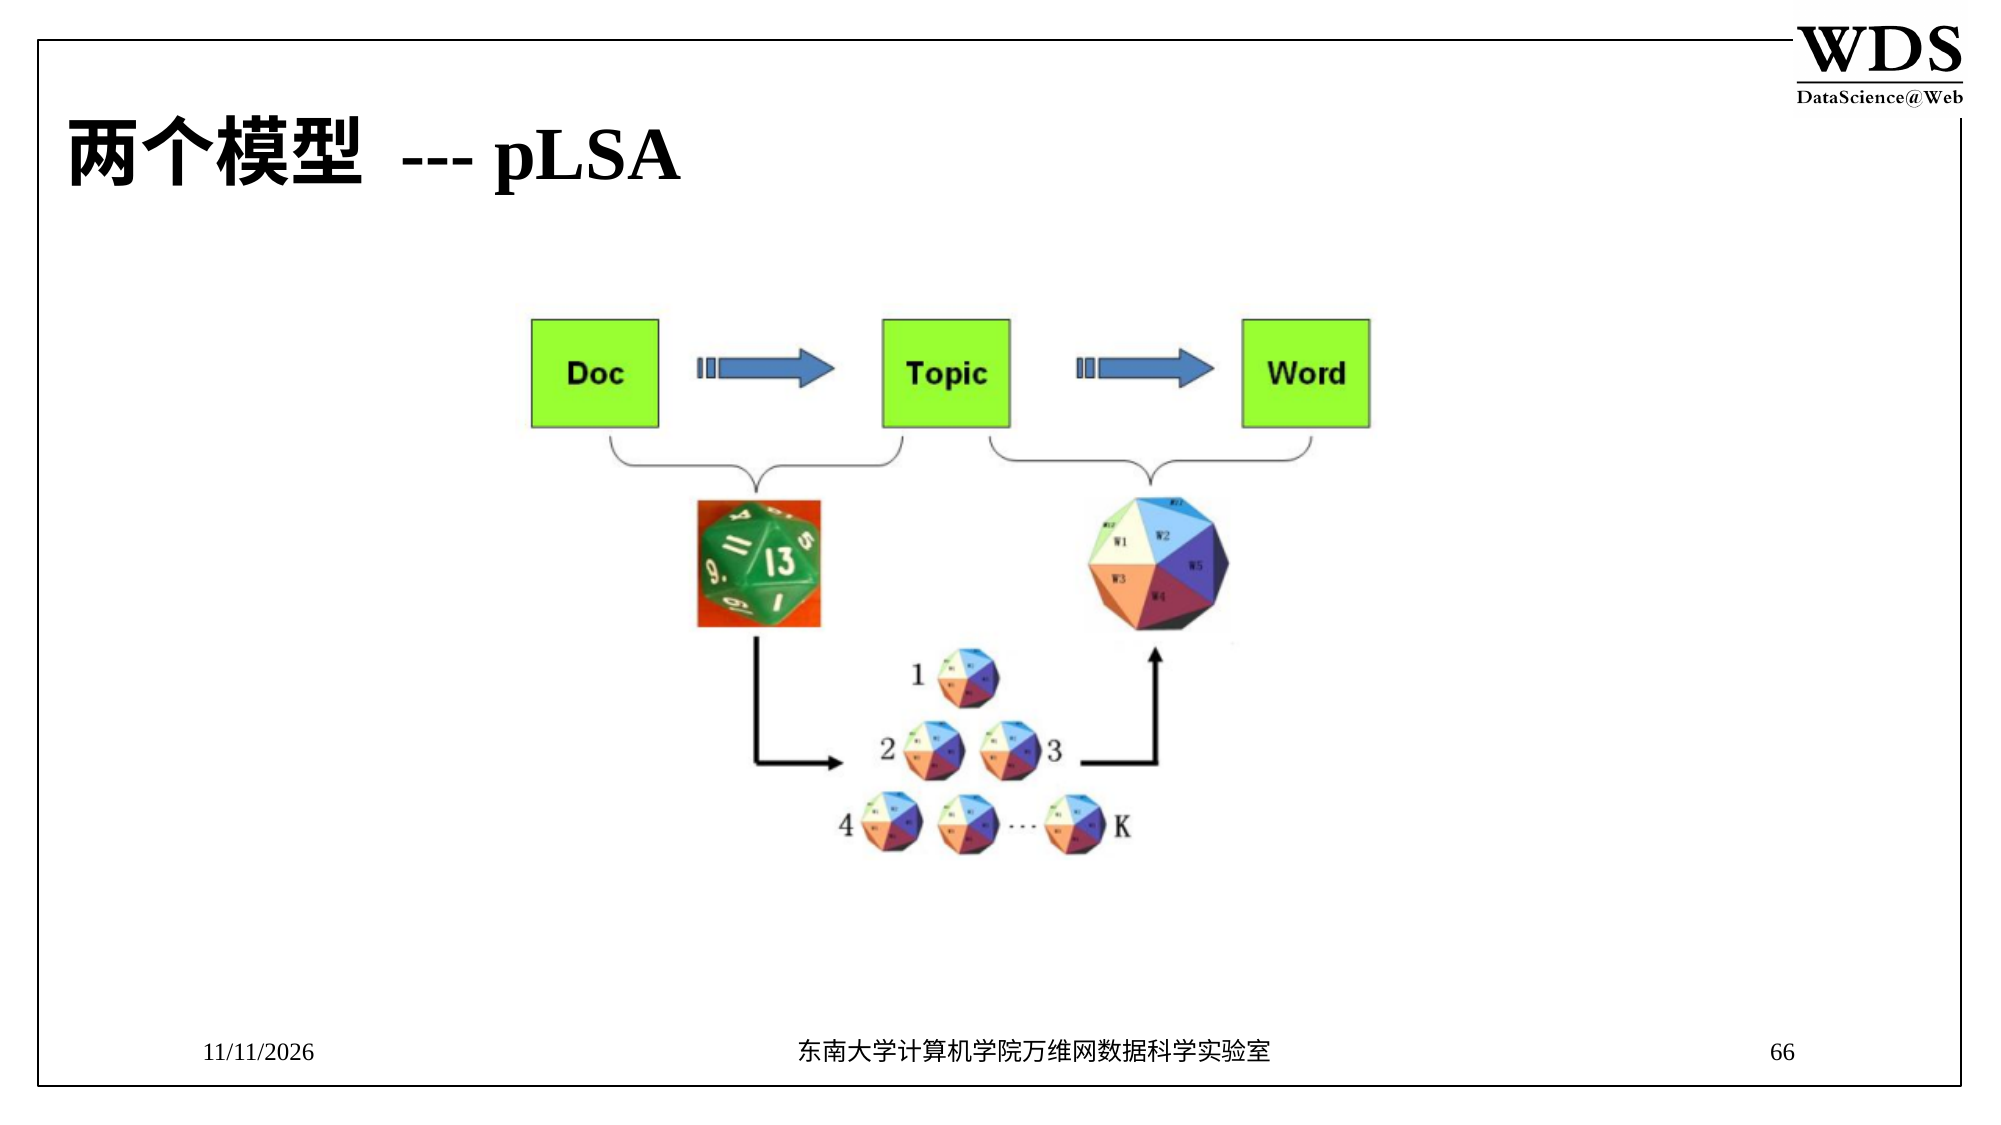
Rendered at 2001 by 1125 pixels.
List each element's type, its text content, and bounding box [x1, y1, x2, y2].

footer 东南大学计算机学院万维网数据科学实验室 [647, 1020, 1422, 1081]
slide_number 66 [1530, 1020, 1811, 1081]
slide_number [187, 1020, 570, 1081]
picture [378, 266, 1484, 895]
title 两个模型 --- pLSA [50, 44, 1722, 267]
picture [1793, 0, 1968, 118]
